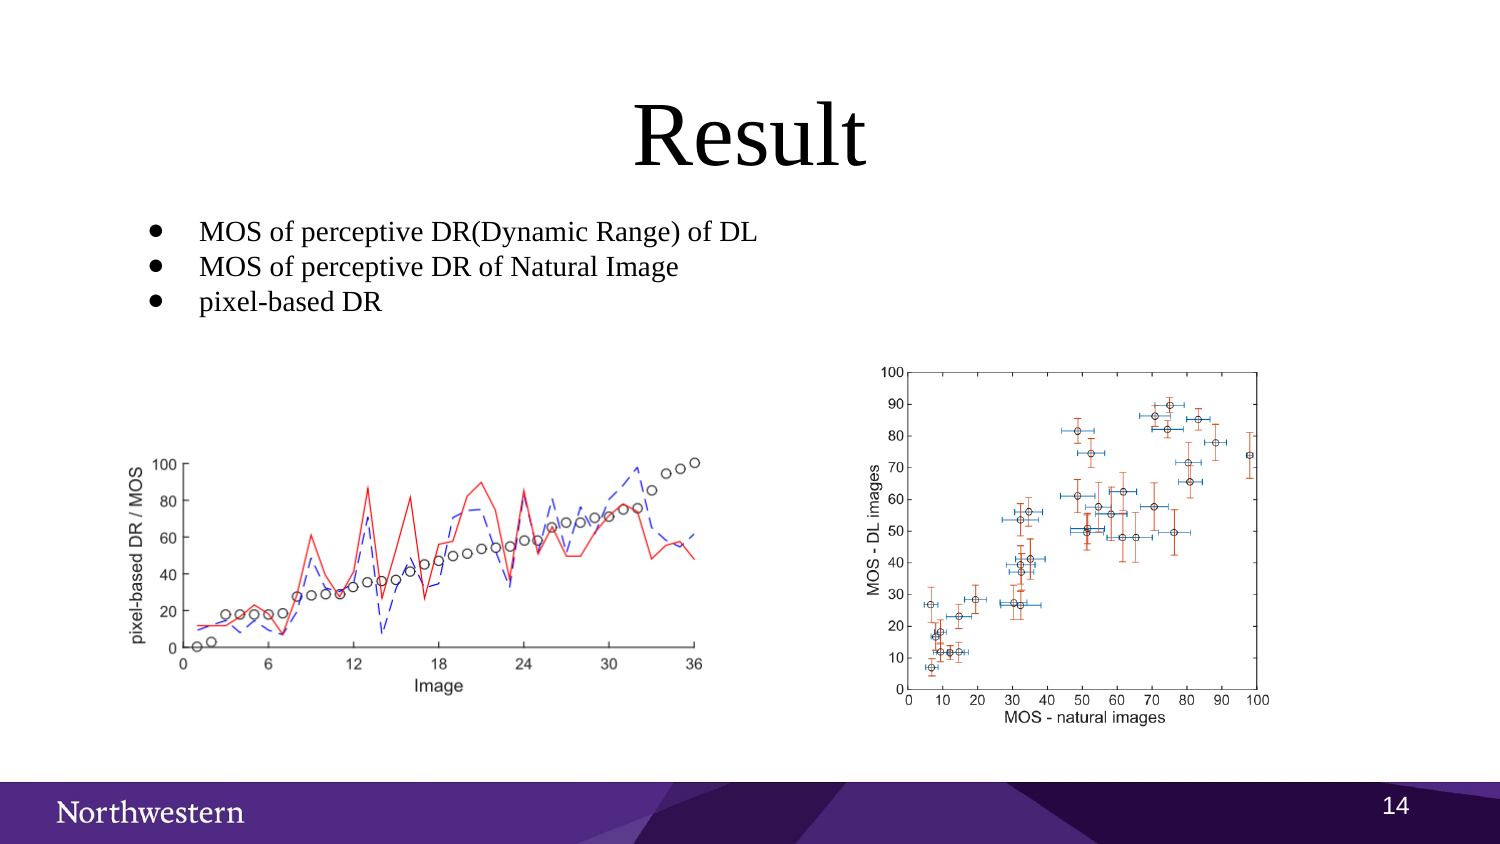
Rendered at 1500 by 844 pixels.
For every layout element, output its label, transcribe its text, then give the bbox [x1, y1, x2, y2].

text_box MOS of perceptive DR(Dynamic Range) of DL MOS of perceptive DR of Natural Image pixel-based DR [109, 197, 919, 250]
picture [0, 0, 1500, 844]
slide_number ‹#› [1074, 782, 1425, 827]
title Result [69, 38, 1431, 219]
